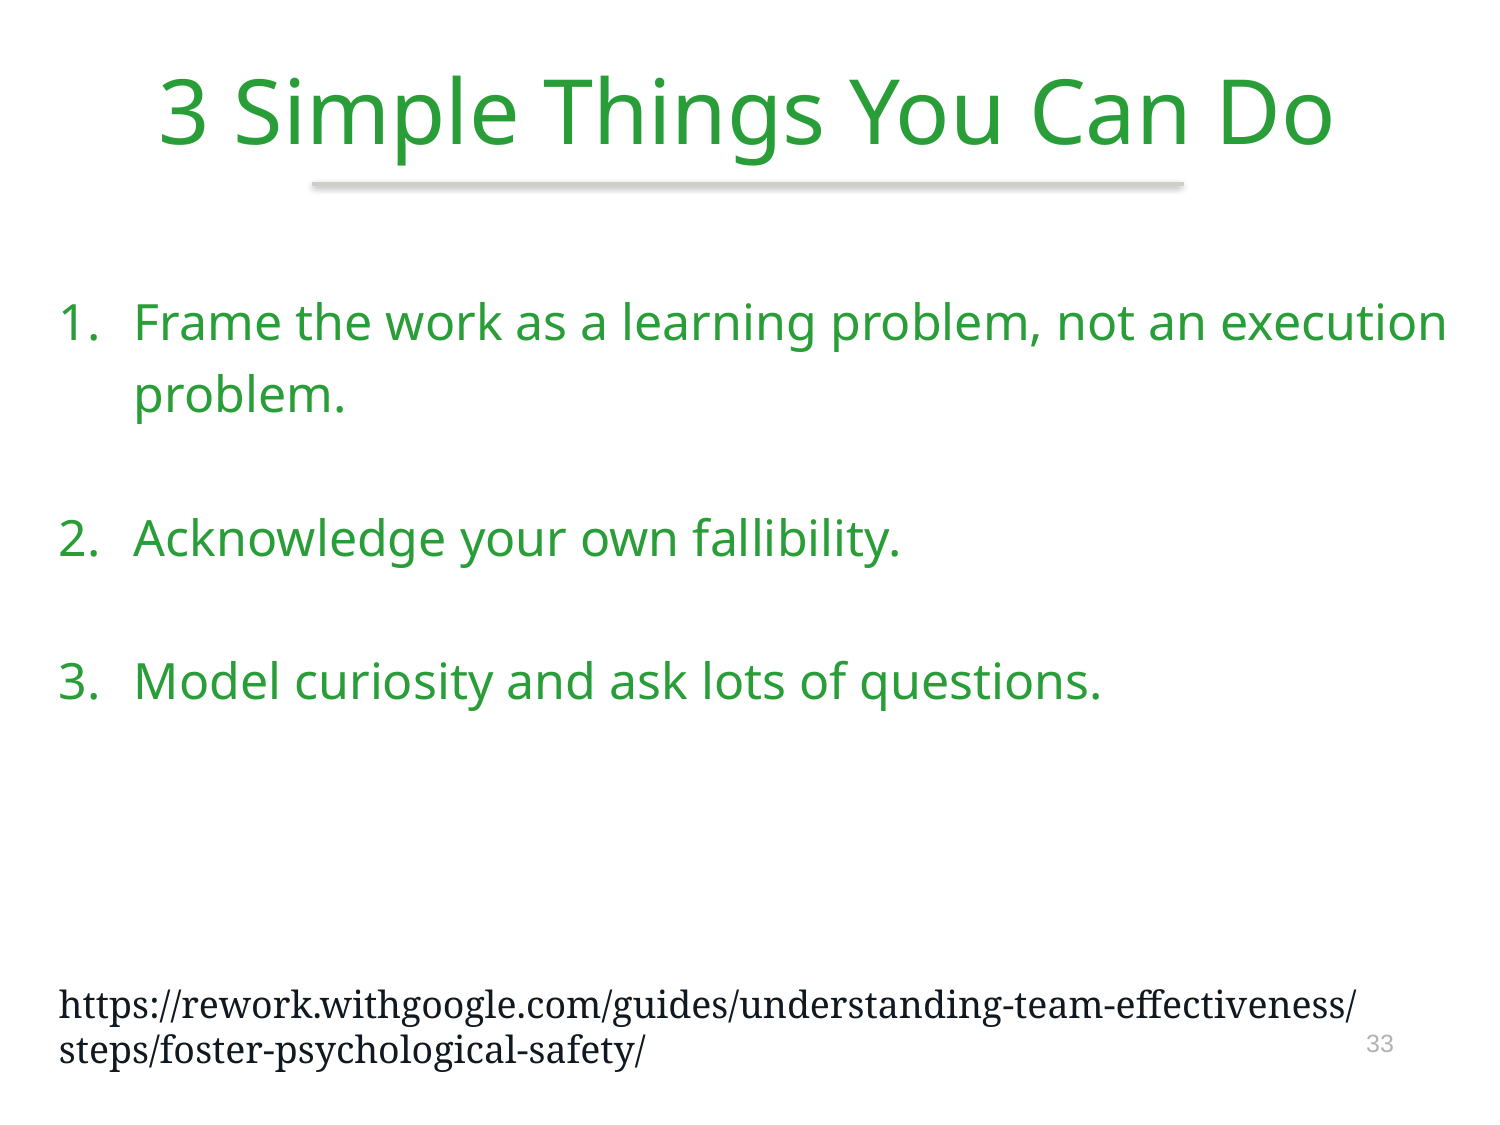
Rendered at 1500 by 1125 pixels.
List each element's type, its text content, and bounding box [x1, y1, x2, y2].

text_box https://rework.withgoogle.com/guides/understanding-team-effectiveness/steps/foster-psychological-safety/ [44, 973, 1454, 1079]
text_box Frame the work as a learning problem, not an execution problem. Acknowledge your own fallibility. Model curiosity and ask lots of questions. [44, 270, 1500, 718]
title 3 Simple Things You Can Do [148, 58, 1348, 170]
